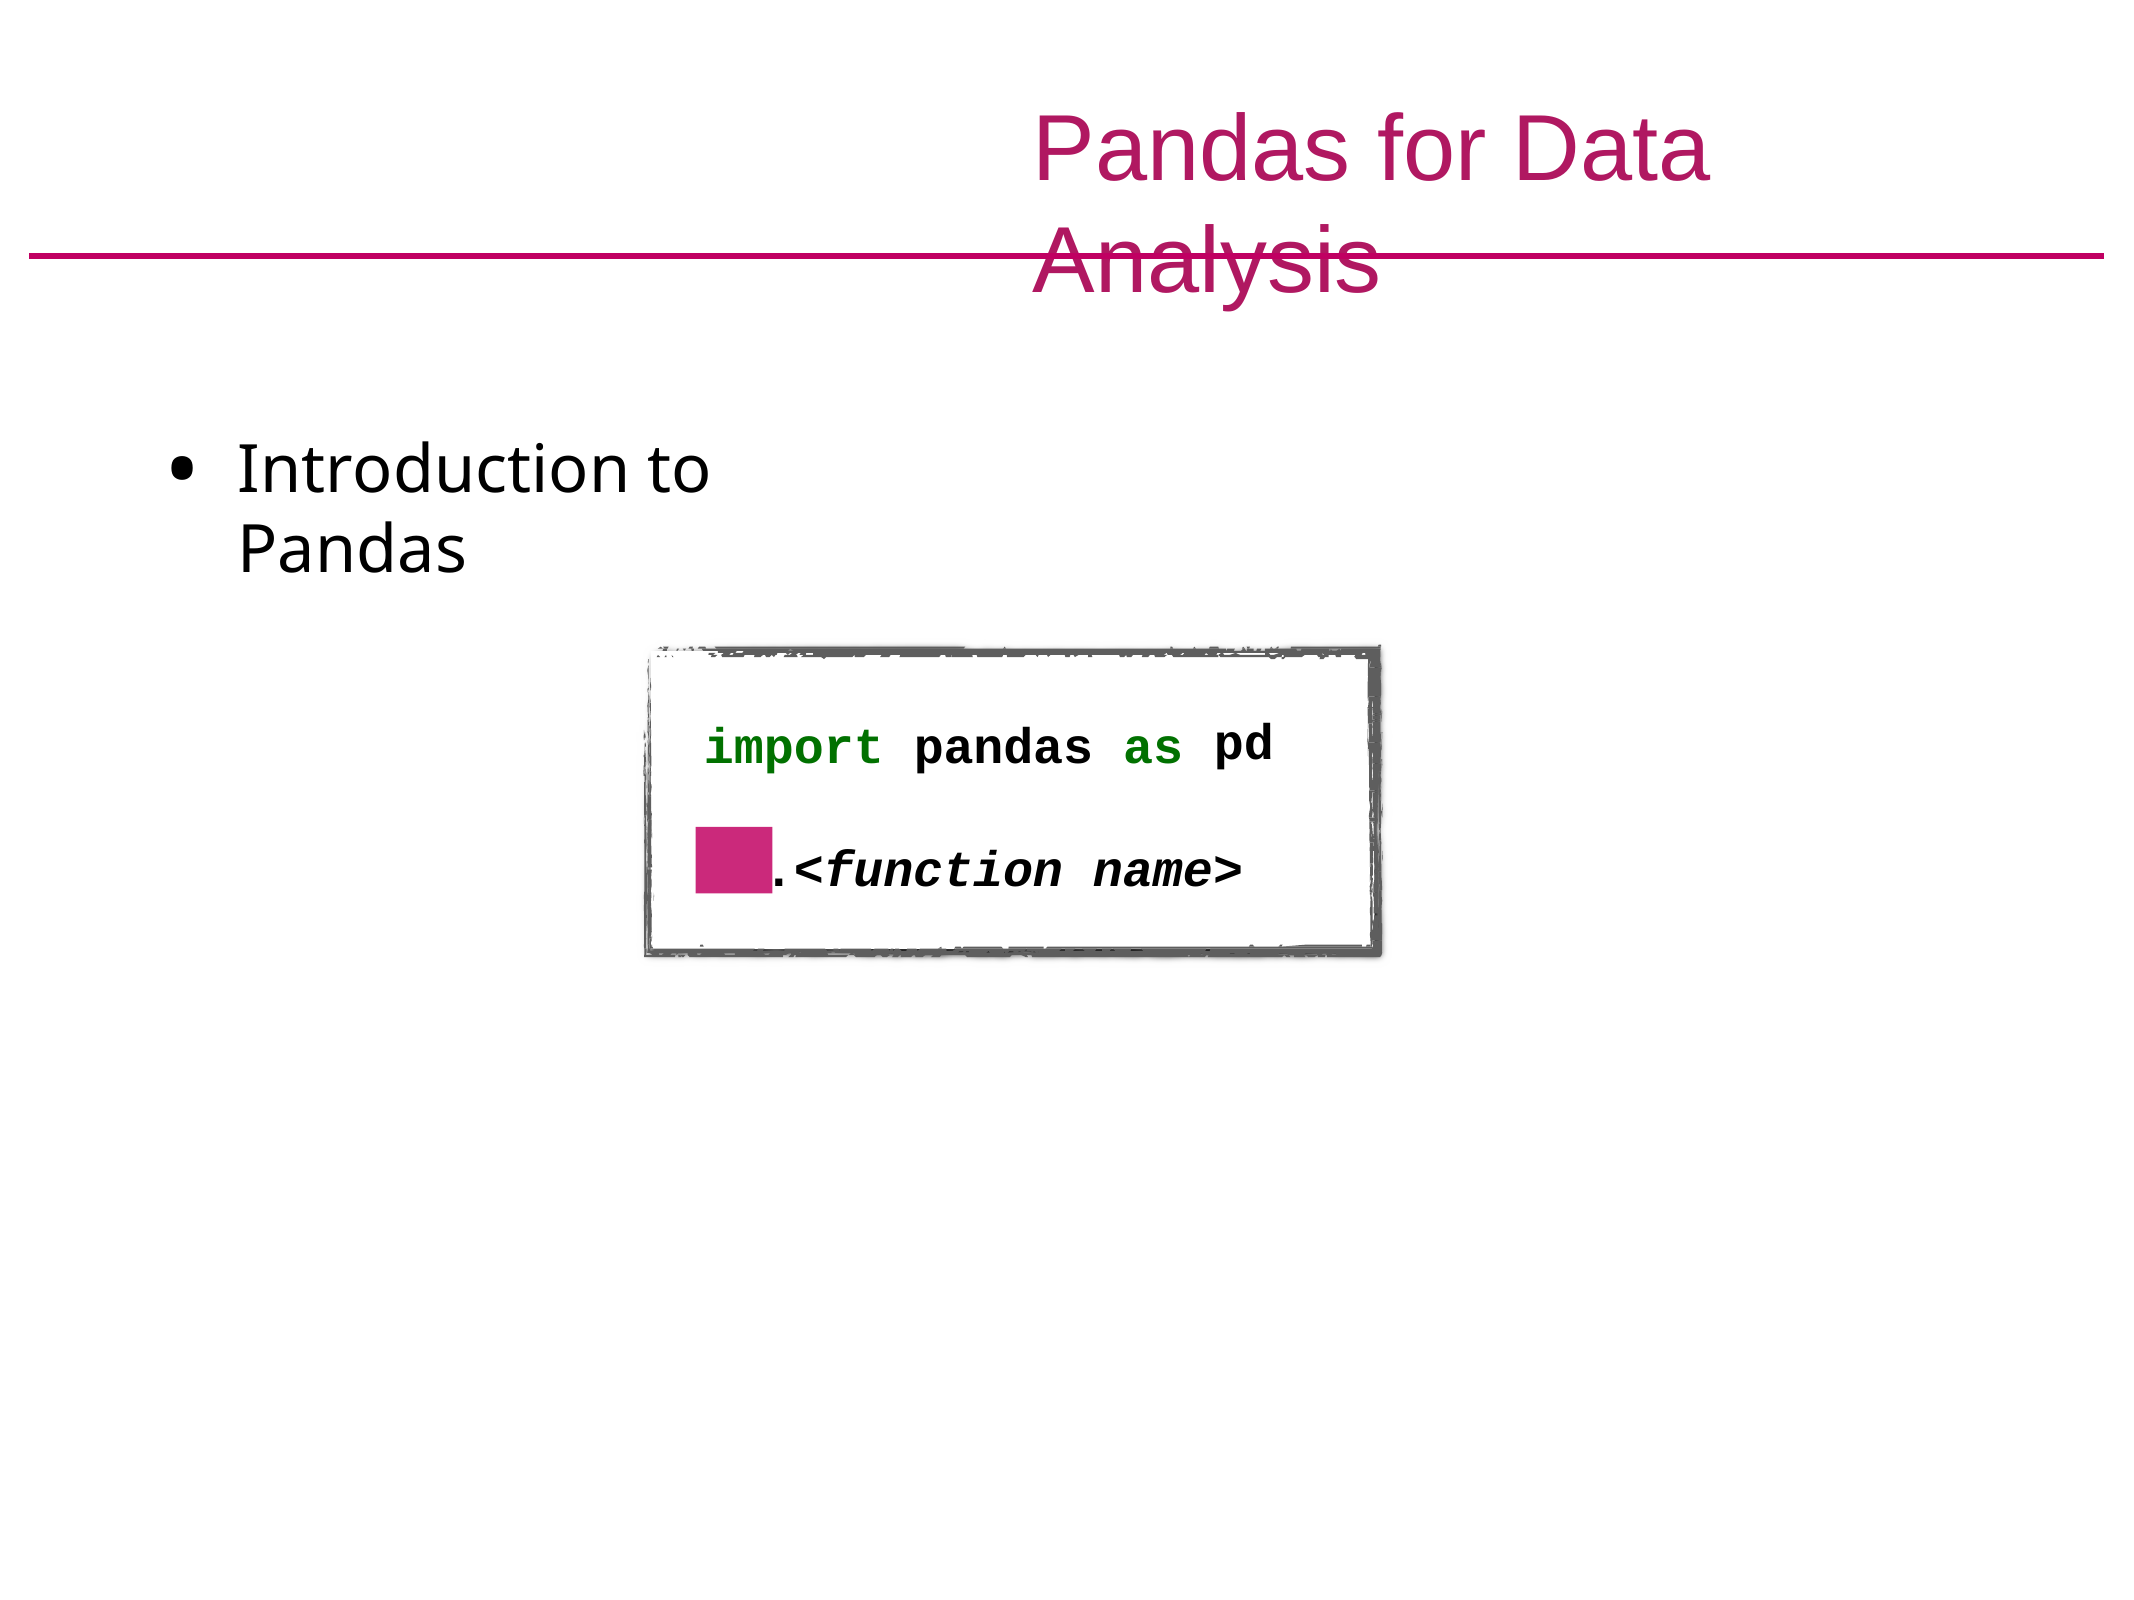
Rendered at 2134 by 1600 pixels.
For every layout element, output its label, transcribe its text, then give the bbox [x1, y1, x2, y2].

text_box pd [1198, 709, 1283, 770]
text_box [643, 644, 1383, 958]
text_box [636, 637, 1394, 970]
text_box Introduction to Pandas [162, 426, 919, 587]
title Pandas for Data Analysis [49, 86, 2084, 256]
text_box [650, 650, 1370, 950]
title Pandas for Data Analysis [49, 257, 2084, 354]
text_box import pandas as .<function name> [701, 713, 1246, 897]
text_box [695, 826, 773, 894]
